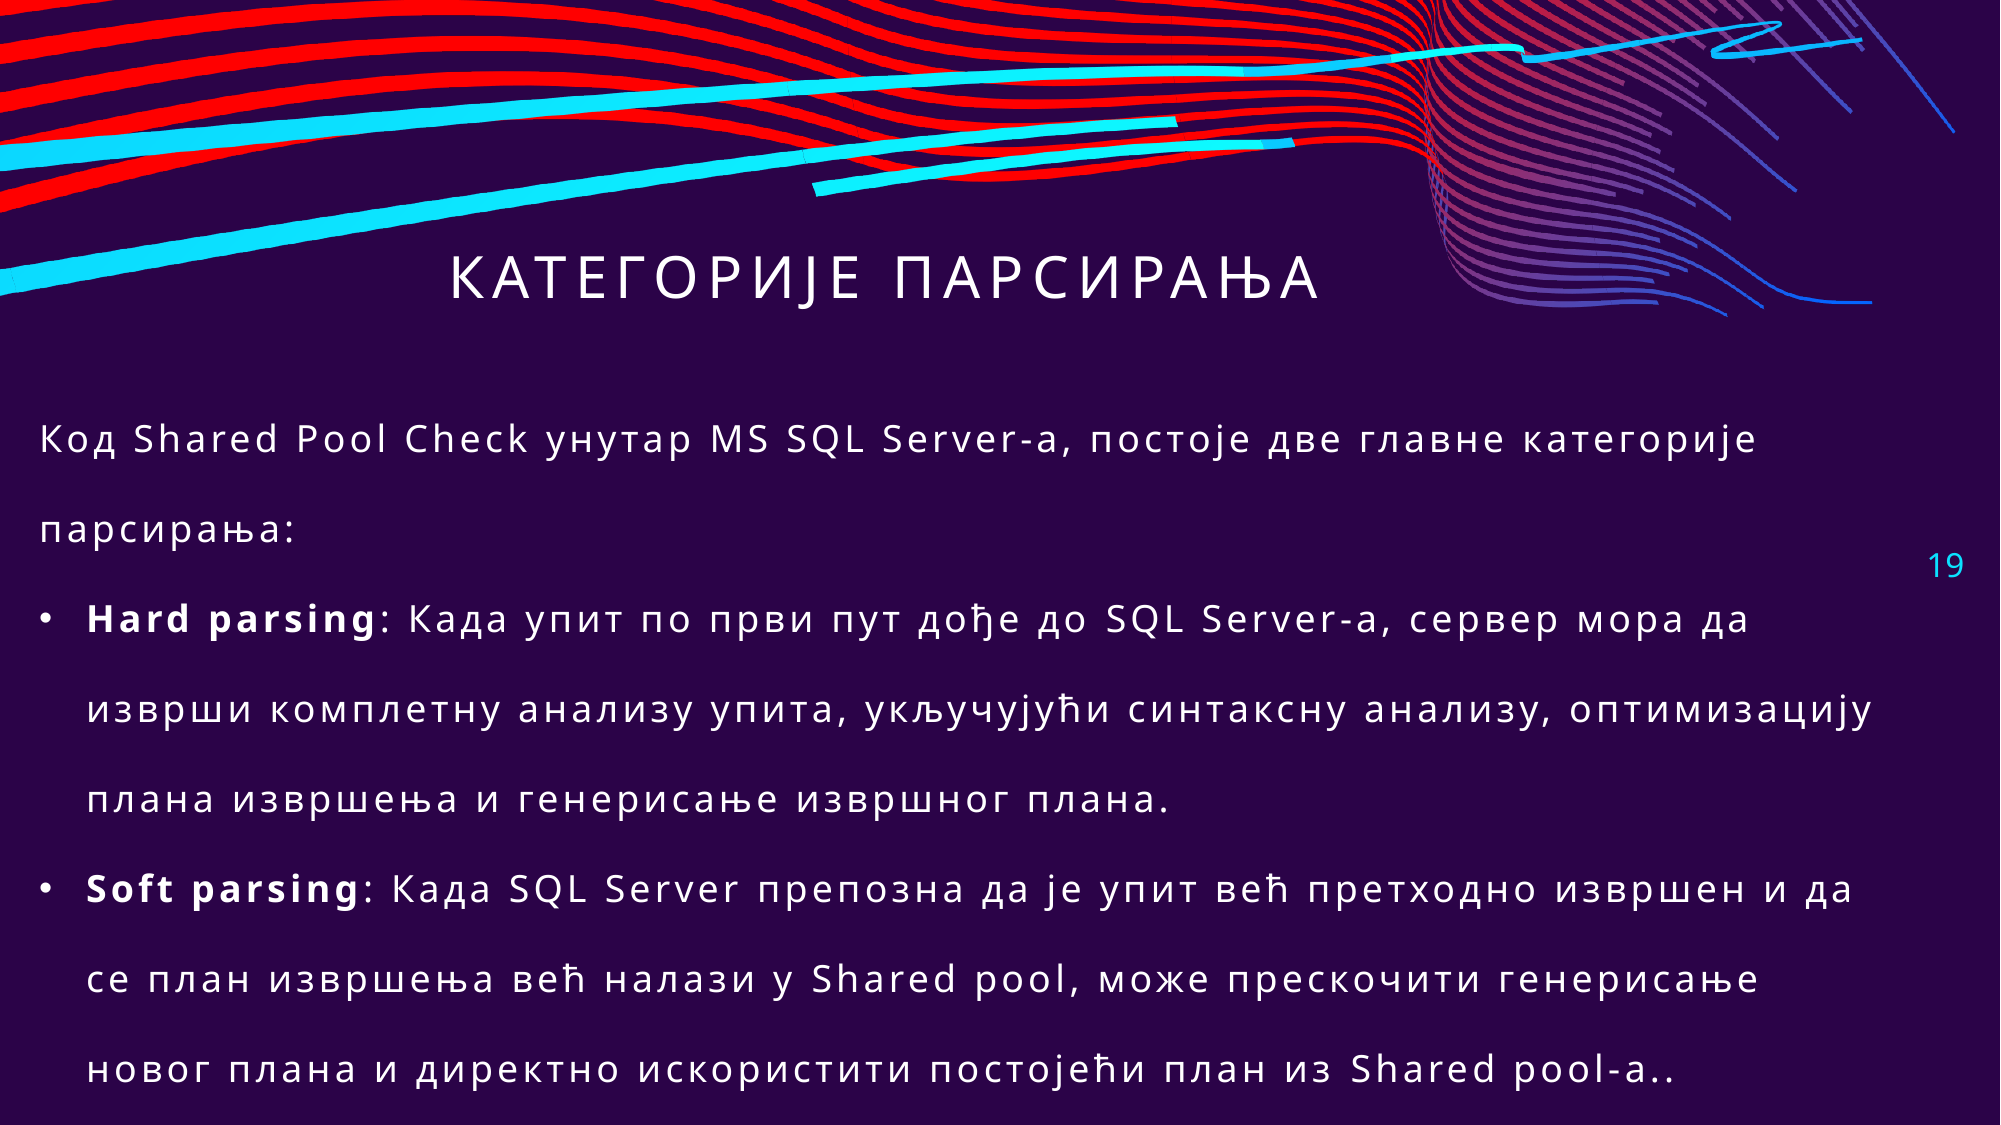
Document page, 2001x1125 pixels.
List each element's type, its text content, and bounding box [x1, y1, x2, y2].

picture [0, 0, 2000, 1125]
list Код Shared Pool Check унутар MS SQL Server-а, постоје две главне категорије парсирања: Hard parsing: Када упит по први пут дође до SQL Server-а, сервер мора да изврши комплетну анализу упита, укључујући синтаксну анализу, оптимизацију плана извршења и генерисање извршног плана. Soft parsing: Када SQL Server препозна да је упит већ претходно извршен и да се план извршења већ налази у Shared pool, може прескочити генерисање новог плана и директно искористити постојећи план из Shared pool-а.. [24, 362, 1909, 1097]
title Категорије парсирања [433, 241, 1401, 337]
slide_number 19 [1889, 519, 1980, 615]
